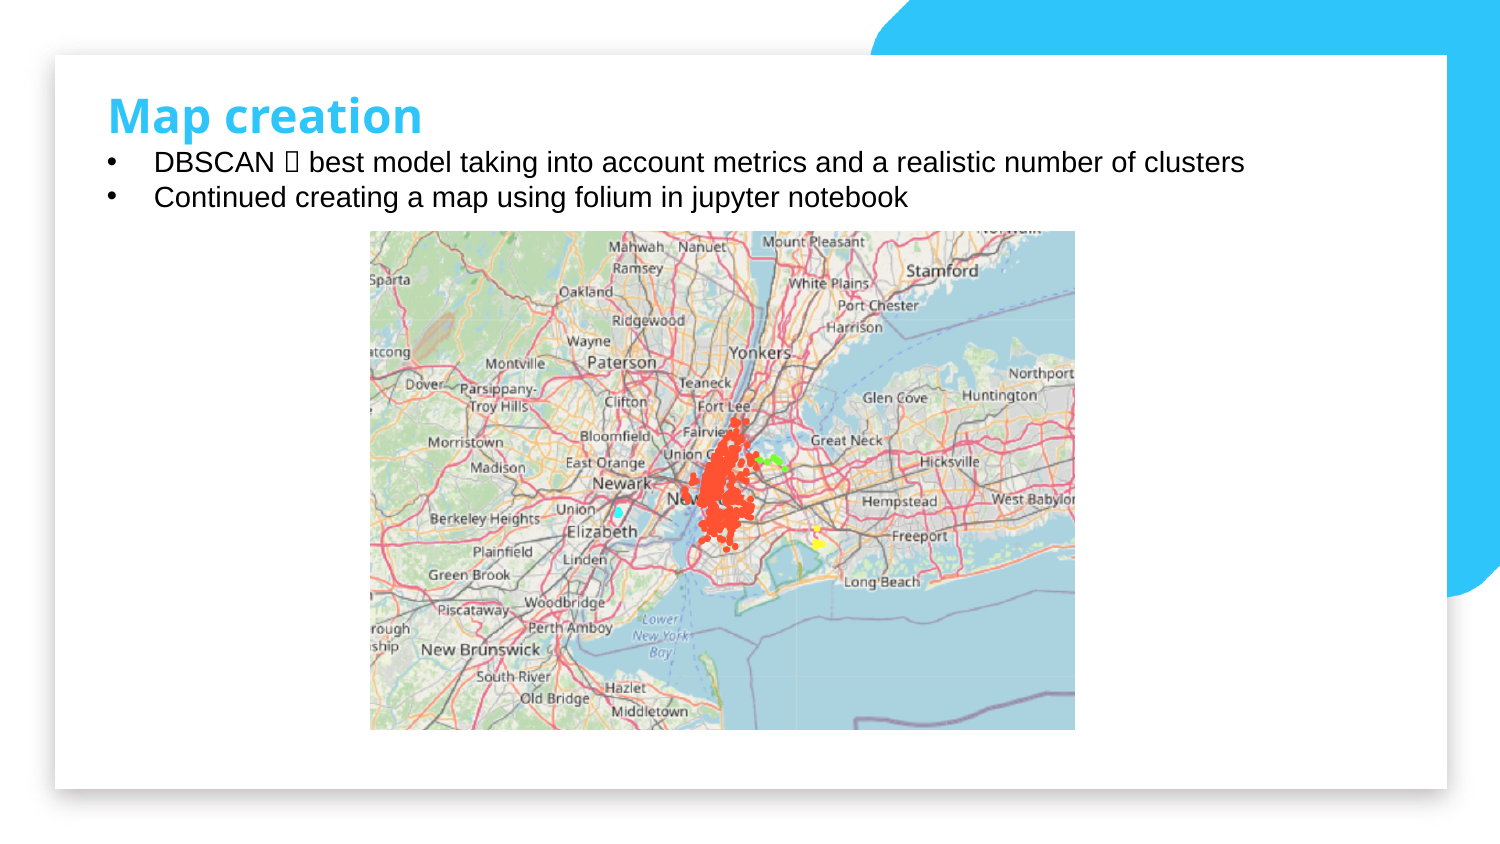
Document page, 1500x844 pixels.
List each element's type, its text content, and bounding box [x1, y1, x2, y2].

text_box Map creation [92, 70, 1389, 135]
text_box DBSCAN  best model taking into account metrics and a realistic number of clusters Continued creating a map using folium in jupyter notebook [92, 135, 1445, 221]
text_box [568, 439, 870, 570]
picture [0, 0, 1500, 844]
